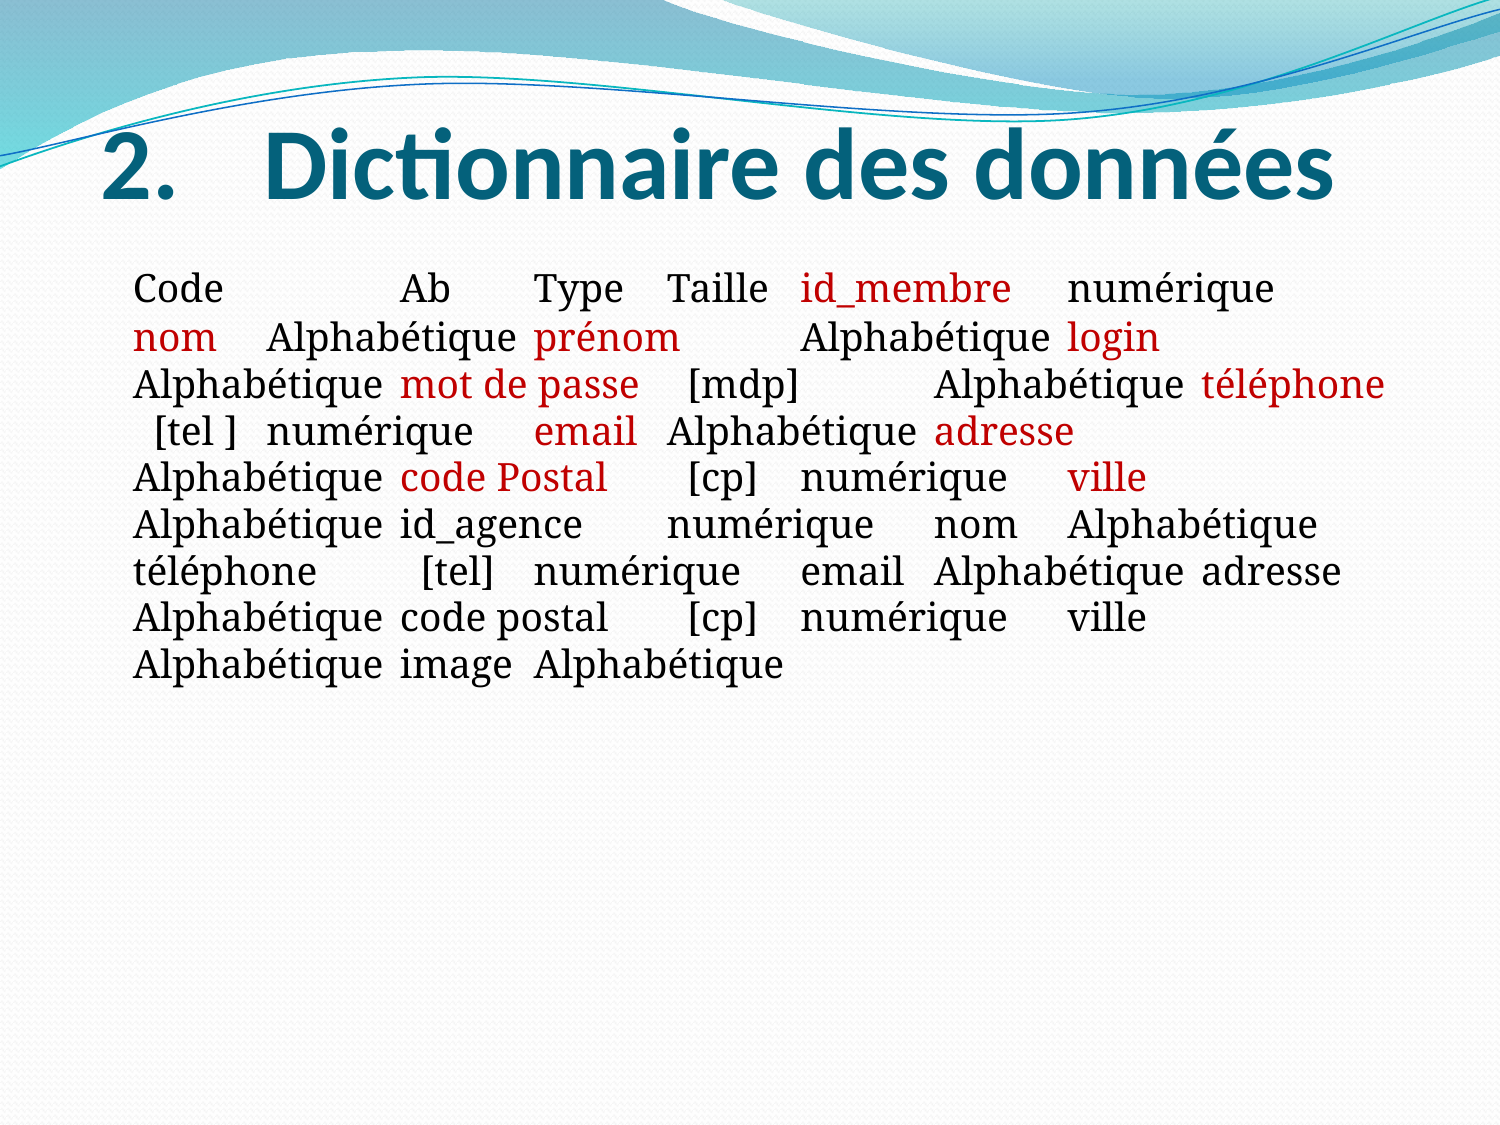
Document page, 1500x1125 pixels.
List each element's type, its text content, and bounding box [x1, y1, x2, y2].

list Code Ab Type Taille id_membre numérique nom Alphabétique prénom Alphabétique login Alphabétique mot de passe [mdp] Alphabétique téléphone [tel ] numérique email Alphabétique adresse Alphabétique code Postal [cp] numérique ville Alphabétique id_agence numérique nom Alphabétique téléphone [tel] numérique email Alphabétique adresse Alphabétique code postal [cp] numérique ville Alphabétique image Alphabétique [75, 243, 1425, 1106]
title Dictionnaire des données [100, 90, 1451, 220]
